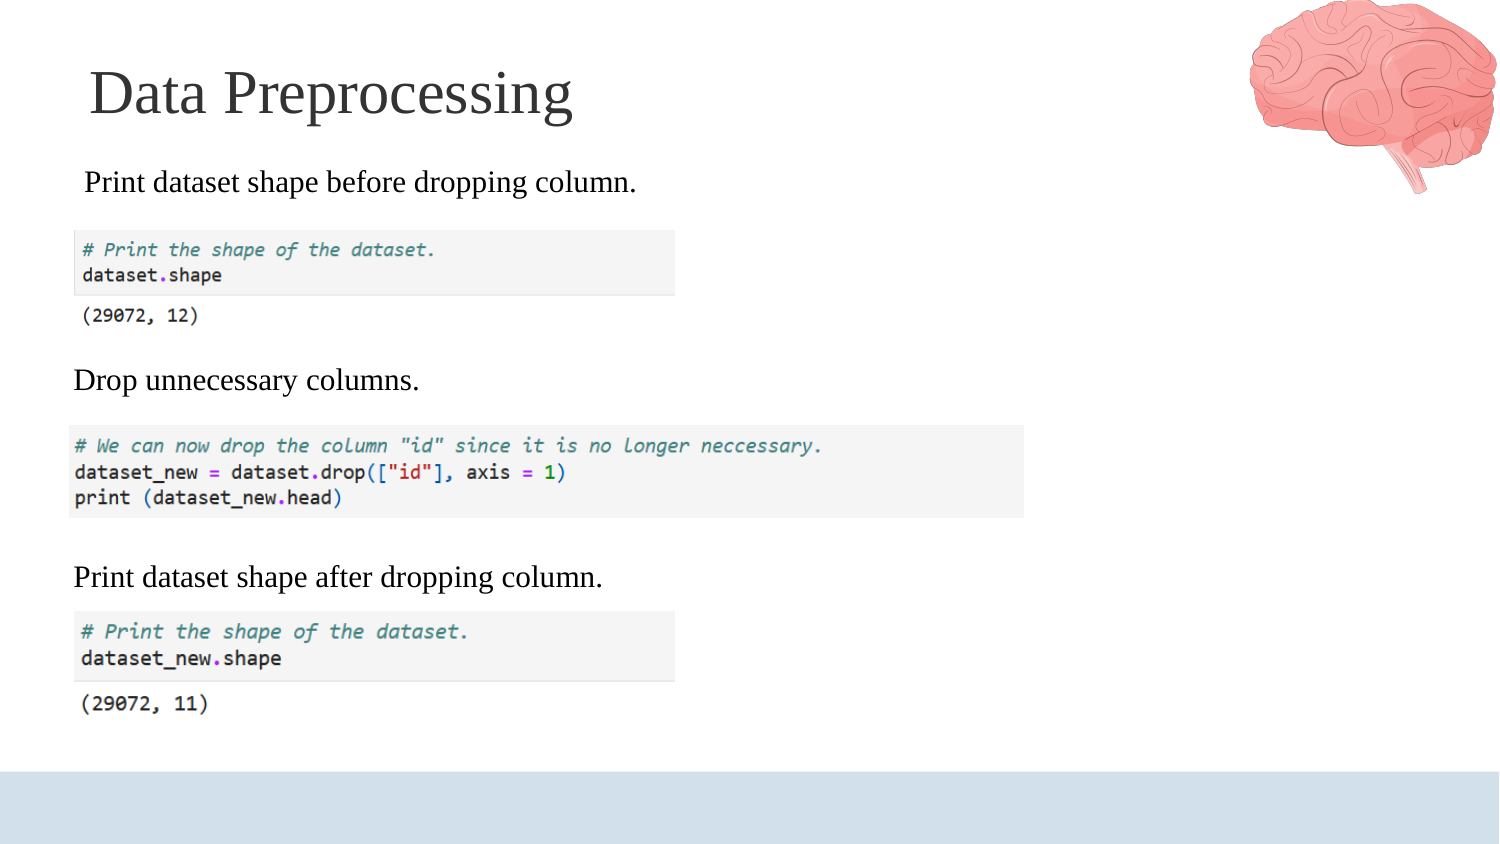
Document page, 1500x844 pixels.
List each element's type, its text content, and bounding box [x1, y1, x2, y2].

picture [1233, 0, 1500, 207]
title Data Preprocessing [74, 36, 1228, 131]
picture [74, 611, 675, 747]
picture [74, 230, 675, 352]
text_box Print dataset shape before dropping column. [69, 153, 702, 206]
picture [69, 425, 1024, 518]
text_box Drop unnecessary columns. [58, 351, 691, 404]
text_box Print dataset shape after dropping column. [58, 549, 691, 602]
